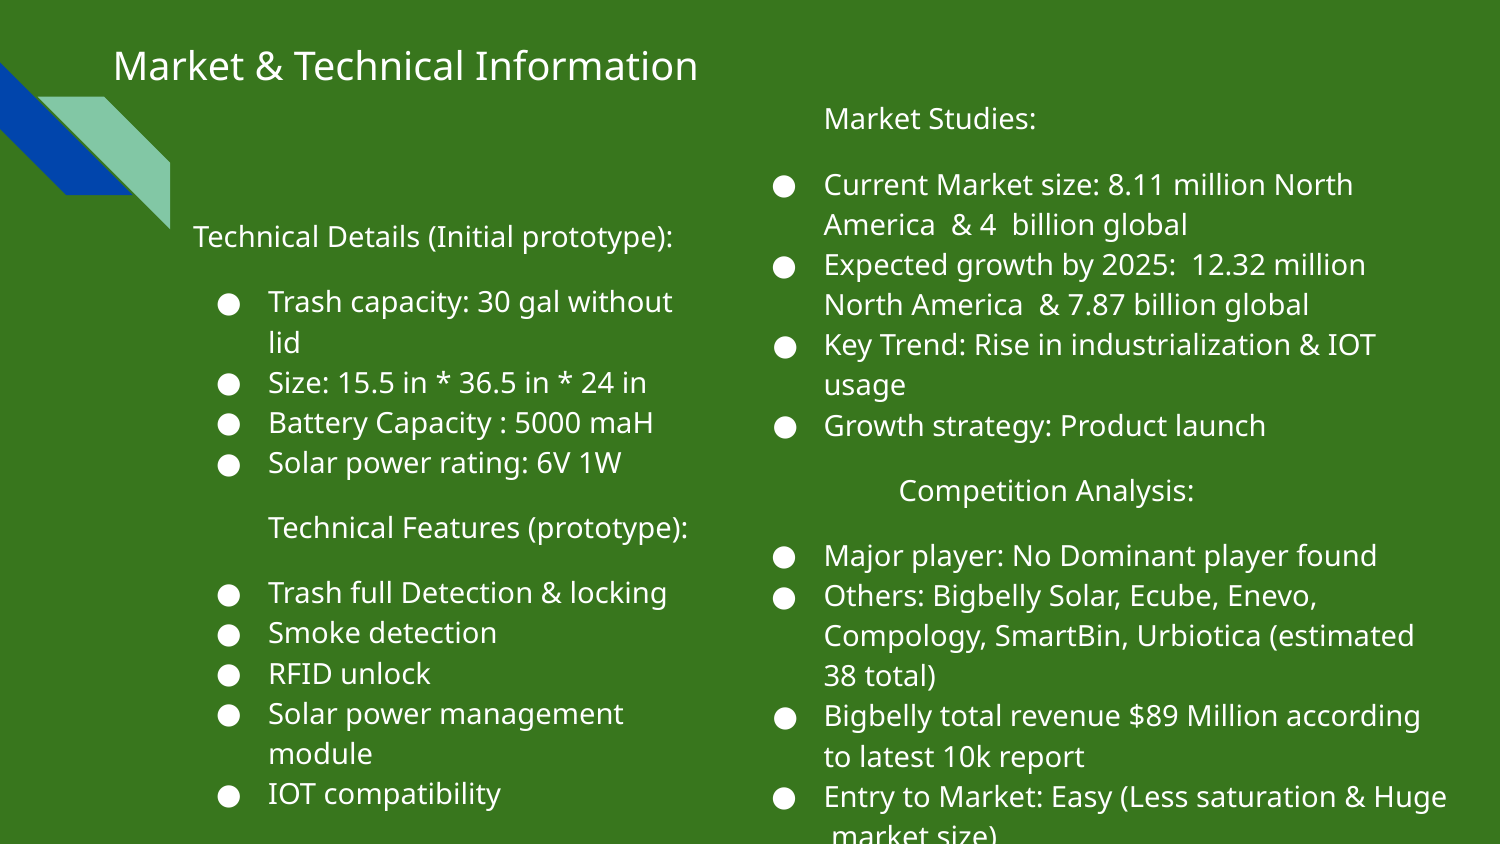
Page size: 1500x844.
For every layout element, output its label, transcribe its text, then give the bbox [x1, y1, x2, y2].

text_box Market Studies: Current Market size: 8.11 million North America & 4 billion global Expected growth by 2025: 12.32 million North America & 7.87 billion global Key Trend: Rise in industrialization & IOT usage Growth strategy: Product launch Competition Analysis: Major player: No Dominant player found Others: Bigbelly Solar, Ecube, Enevo, Compology, SmartBin, Urbiotica (estimated 38 total) Bigbelly total revenue $89 Million according to latest 10k report Entry to Market: Easy (Less saturation & Huge market size) Entry Factor: Need $750,000+ investments [733, 80, 1466, 844]
list Technical Details (Initial prototype): Trash capacity: 30 gal without lid Size: 15.5 in * 36.5 in * 24 in Battery Capacity : 5000 maH Solar power rating: 6V 1W Technical Features (prototype): Trash full Detection & locking Smoke detection RFID unlock Solar power management module IOT compatibility [178, 198, 715, 742]
title Market & Technical Information [97, 18, 889, 104]
